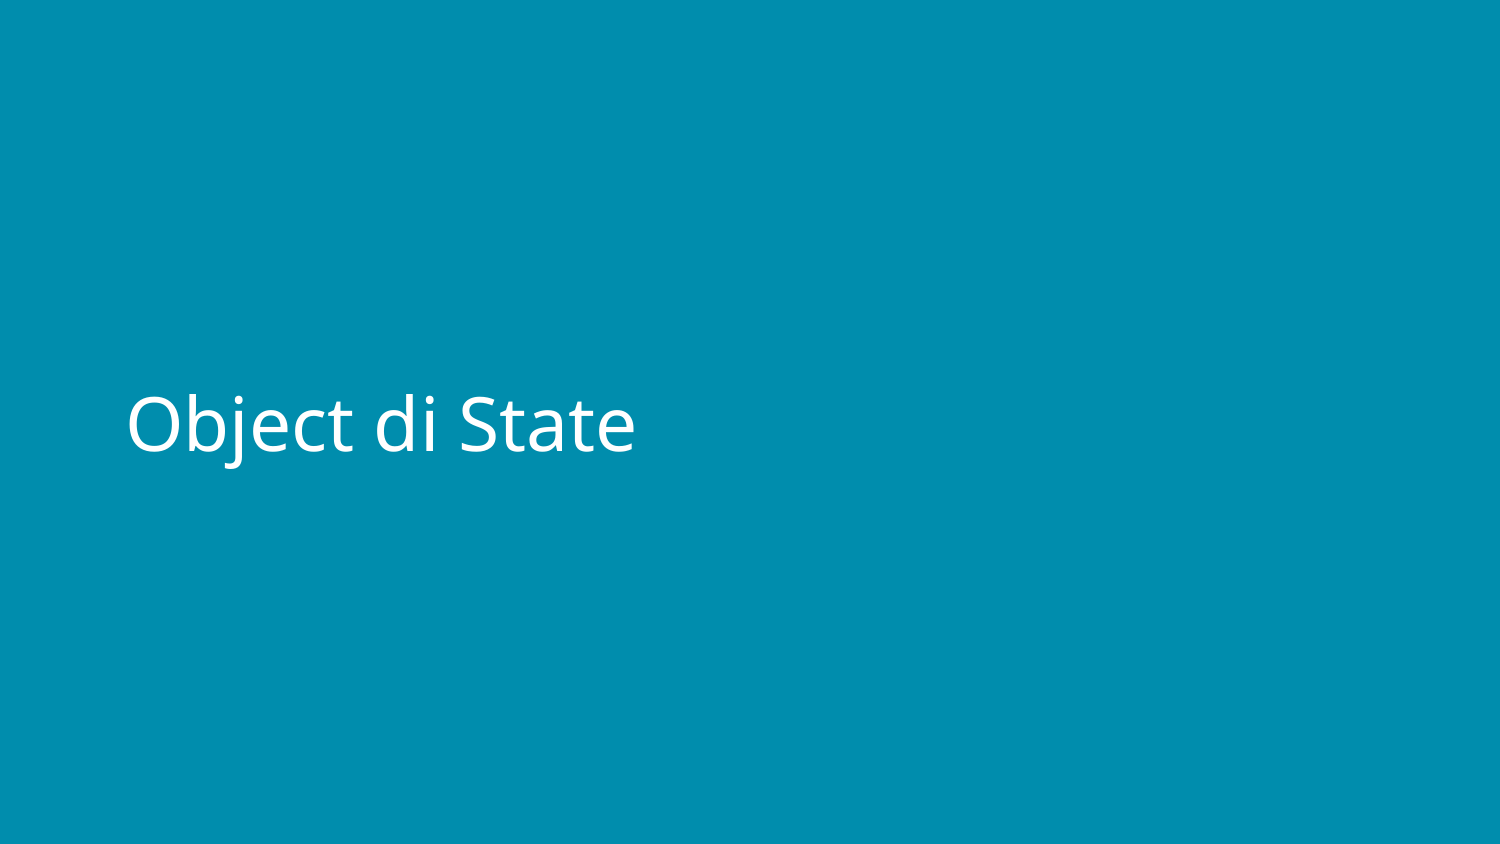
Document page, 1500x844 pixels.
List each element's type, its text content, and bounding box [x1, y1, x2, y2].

title Object di State [110, 351, 1399, 493]
